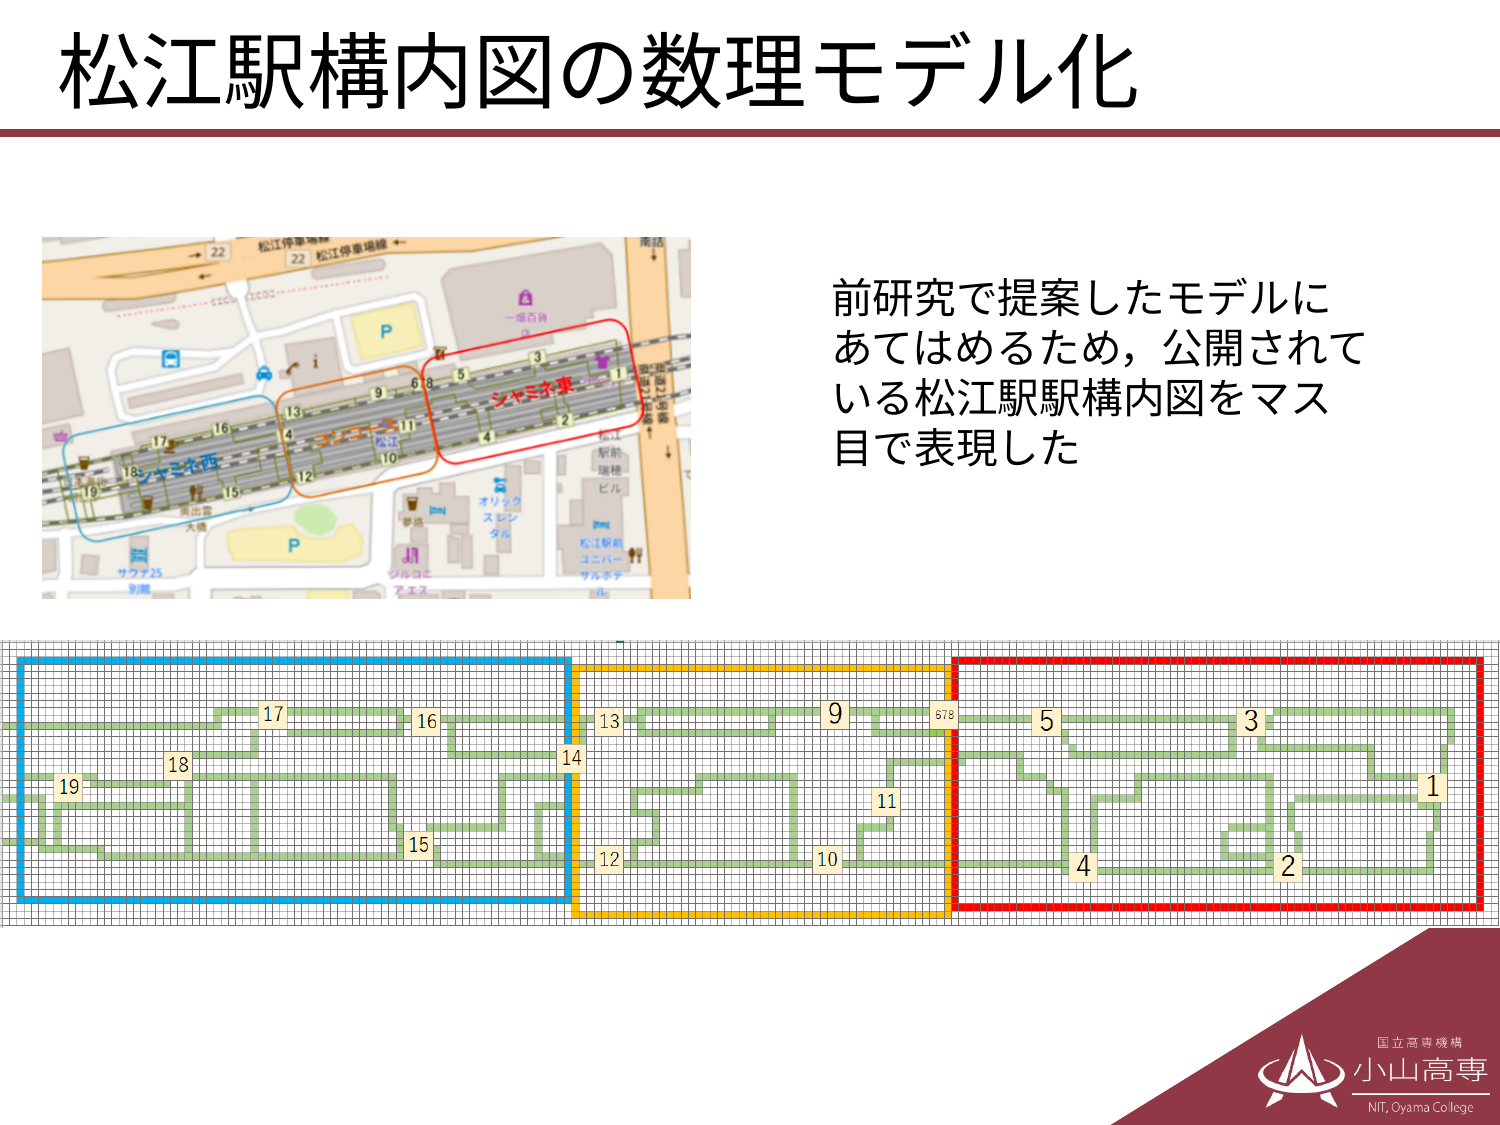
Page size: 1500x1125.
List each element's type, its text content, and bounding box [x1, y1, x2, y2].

picture [42, 237, 691, 599]
picture [0, 129, 1500, 137]
picture [0, 640, 1500, 1125]
text_box 前研究で提案したモデルにあてはめるため，公開されている松江駅駅構内図をマス目で表現した [816, 264, 1387, 480]
title 松江駅構内図の数理モデル化 [42, 20, 1294, 130]
